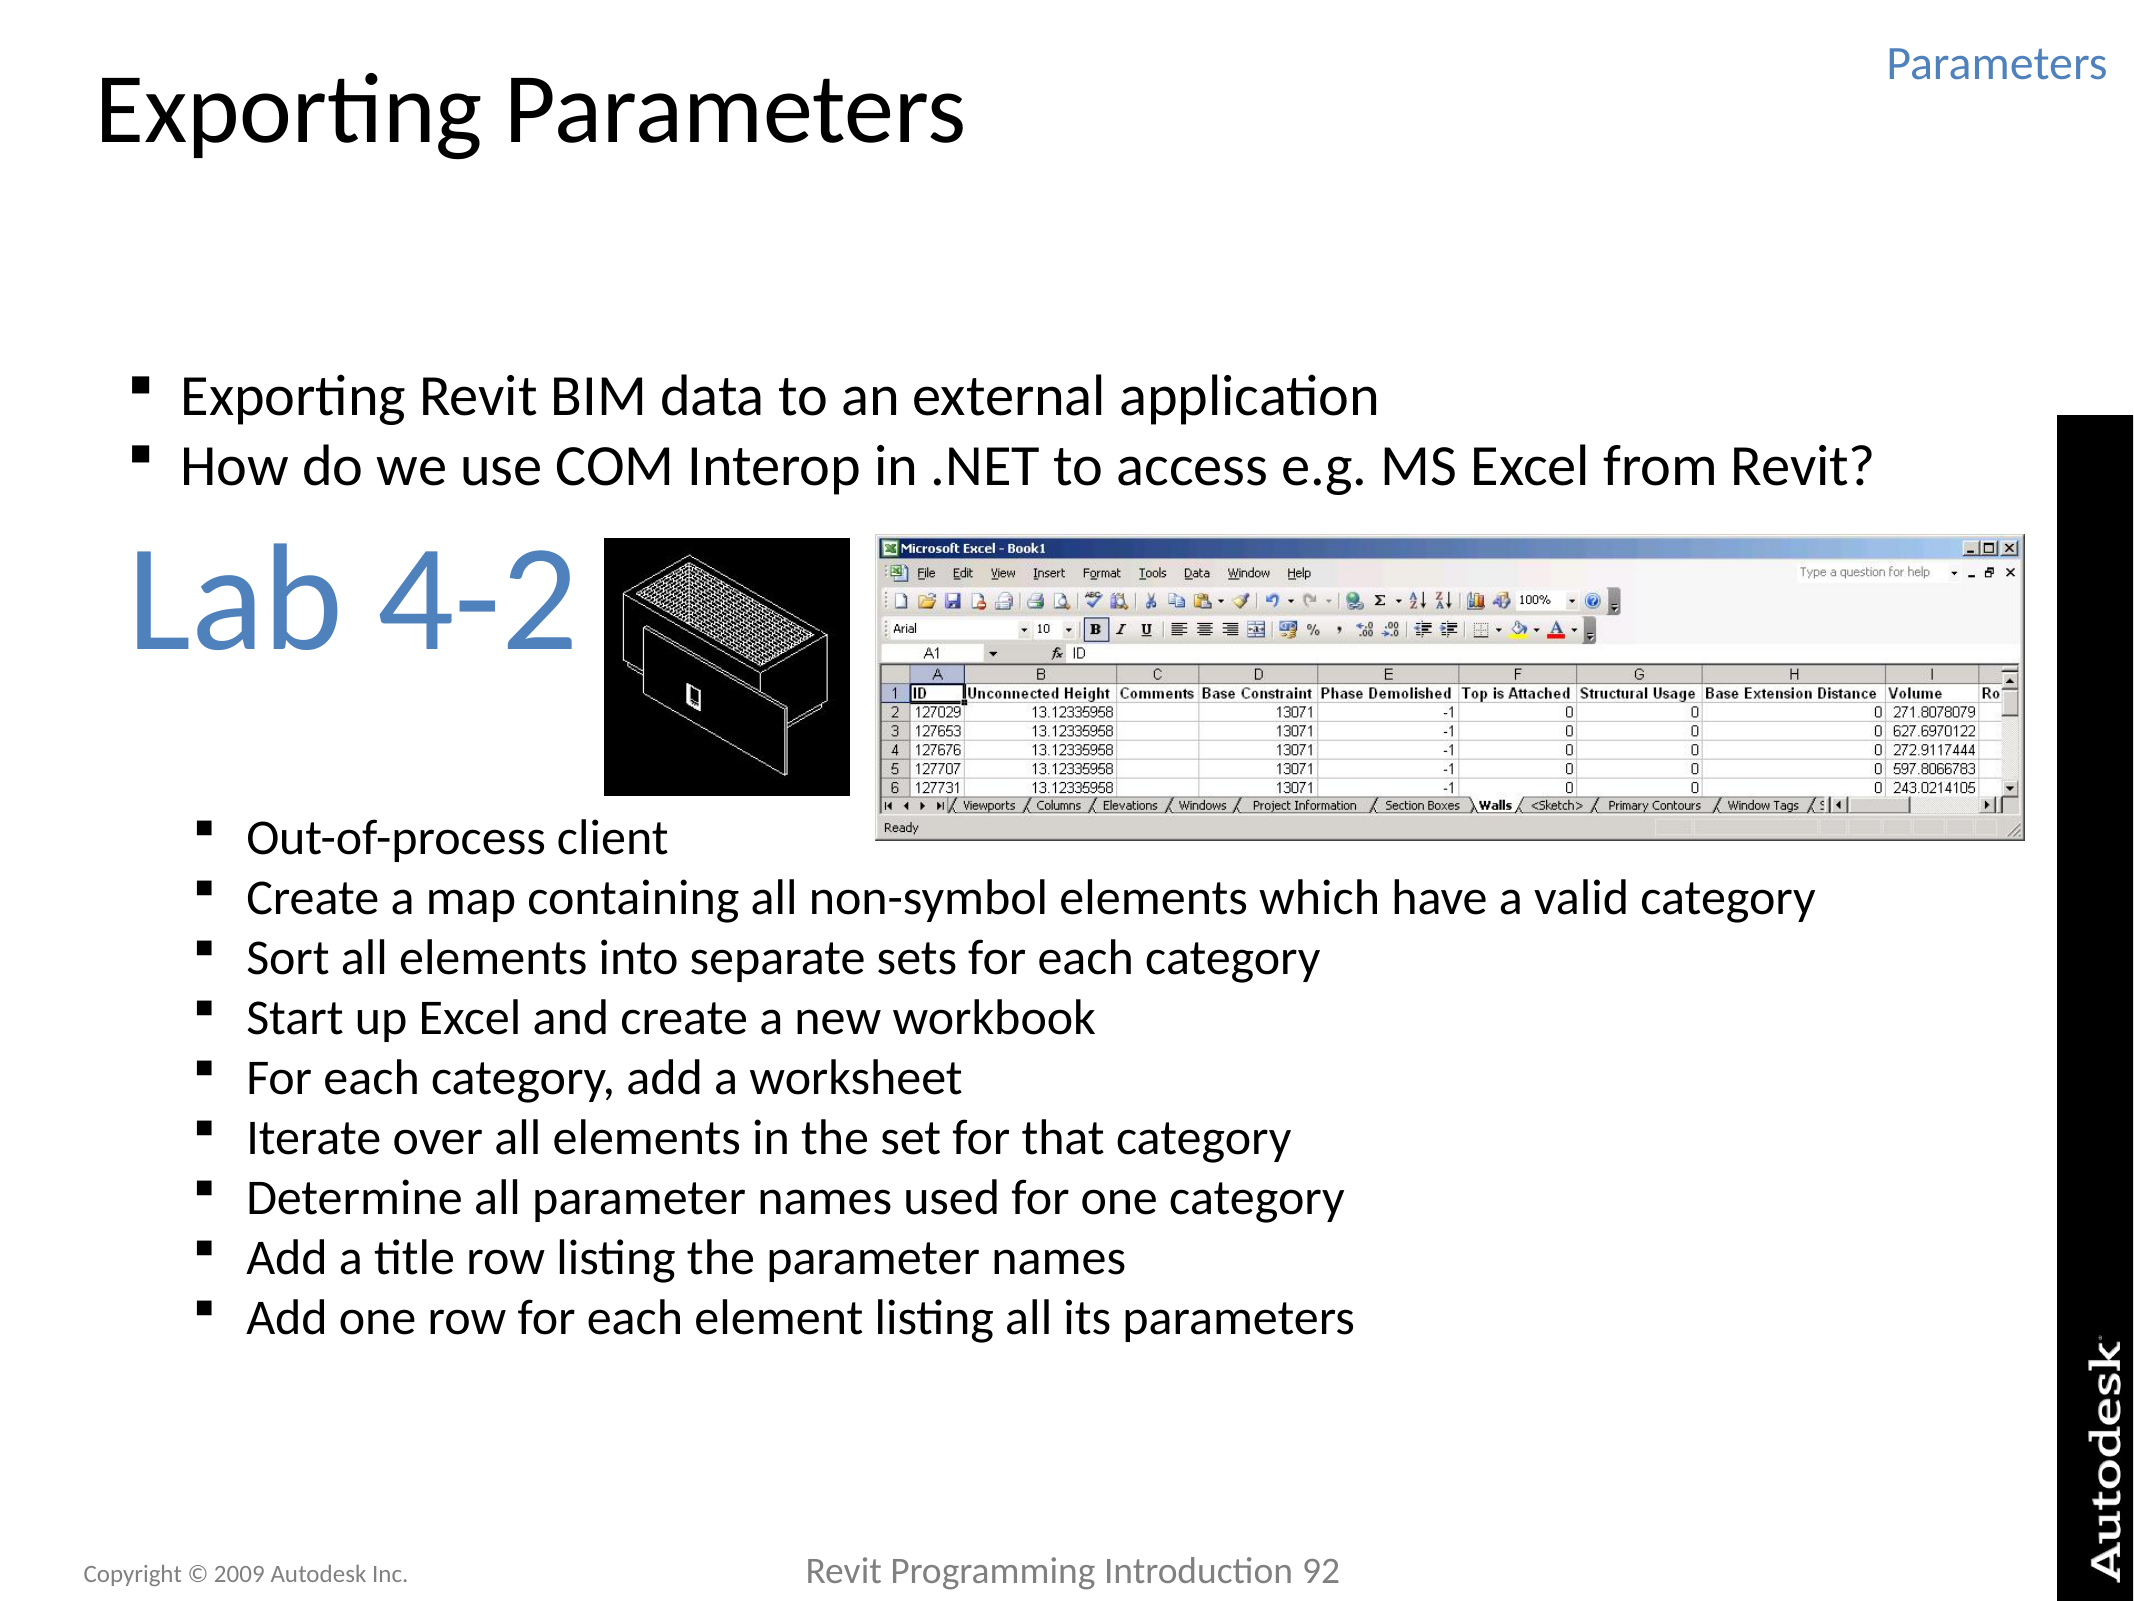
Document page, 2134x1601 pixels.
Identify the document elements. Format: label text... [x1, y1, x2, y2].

picture [603, 538, 850, 796]
picture [875, 533, 2026, 842]
title Exporting Parameters [74, 31, 1924, 299]
picture [2057, 415, 2134, 1601]
text_box Parameters [1637, 31, 2108, 90]
list Exporting Revit BIM data to an external application How do we use COM Interop in .NET to access e.g. MS Excel from Revit? Lab 4-2 Out-of-process client Create a map containing all non-symbol elements which have a valid category Sort all elements into separate sets for each category Start up Excel and create a new workbook For each category, add a worksheet Iterate over all elements in the set for that category Determine all parameter names used for one category Add a title row listing the parameter names Add one row for each element listing all its parameters [79, 346, 1974, 1457]
